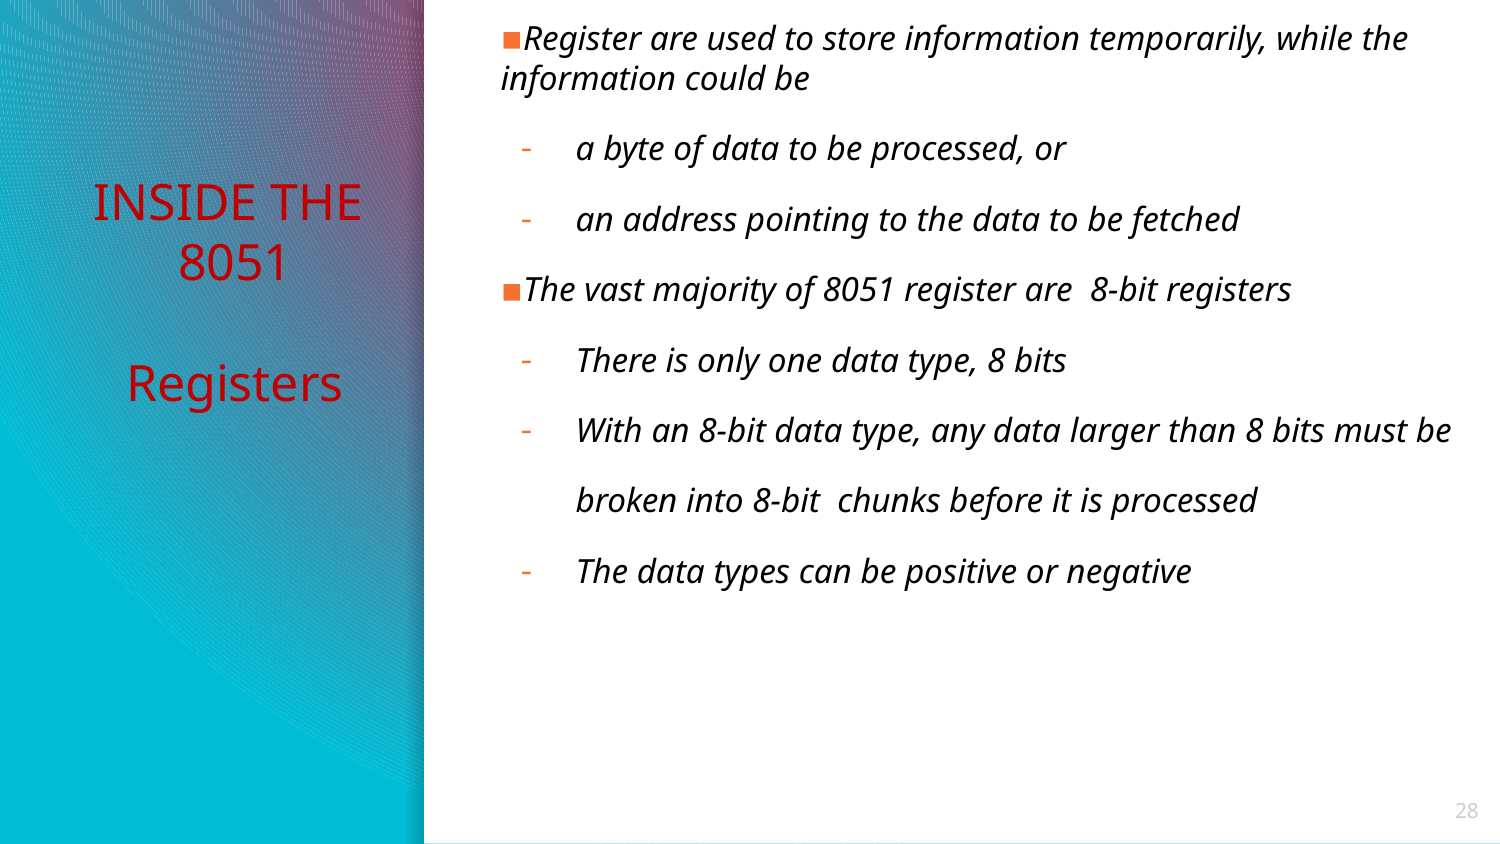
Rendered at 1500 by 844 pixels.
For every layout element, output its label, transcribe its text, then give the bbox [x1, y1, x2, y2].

title INSIDE THE 8051 Registers [0, 94, 422, 748]
slide_number 28 [1403, 780, 1494, 844]
list Register are used to store information temporarily, while the information could be a byte of data to be processed, or an address pointing to the data to be fetched The vast majority of 8051 register are 8-bit registers There is only one data type, 8 bits With an 8-bit data type, any data larger than 8 bits must be broken into 8-bit chunks before it is processed The data types can be positive or negative [485, 1, 1494, 780]
